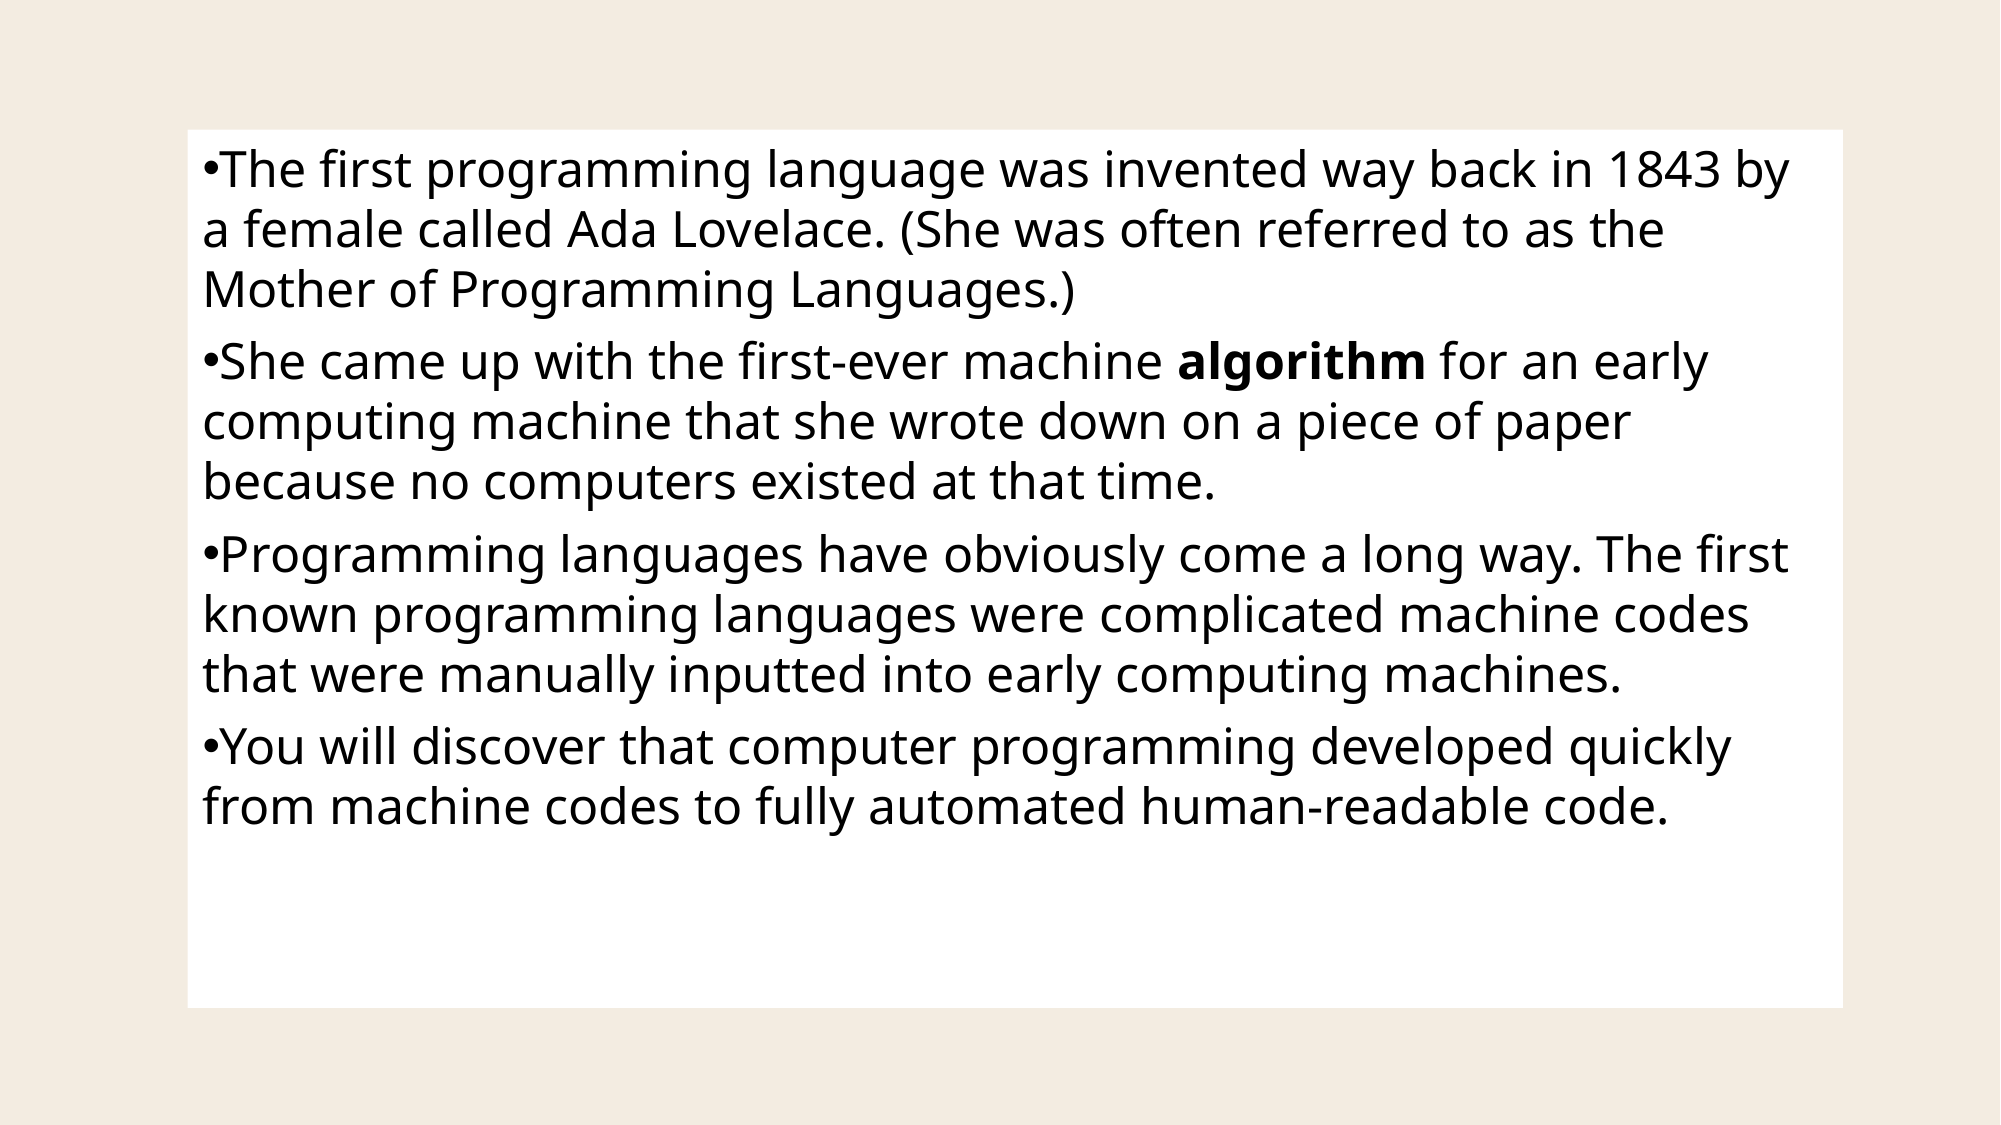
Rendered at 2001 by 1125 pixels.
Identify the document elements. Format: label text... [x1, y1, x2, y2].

list The first programming language was invented way back in 1843 by a female called Ada Lovelace. (She was often referred to as the Mother of Programming Languages.) She came up with the first-ever machine algorithm for an early computing machine that she wrote down on a piece of paper because no computers existed at that time. Programming languages have obviously come a long way. The first known programming languages were complicated machine codes that were manually inputted into early computing machines. You will discover that computer programming developed quickly from machine codes to fully automated human-readable code. [187, 129, 1843, 1008]
